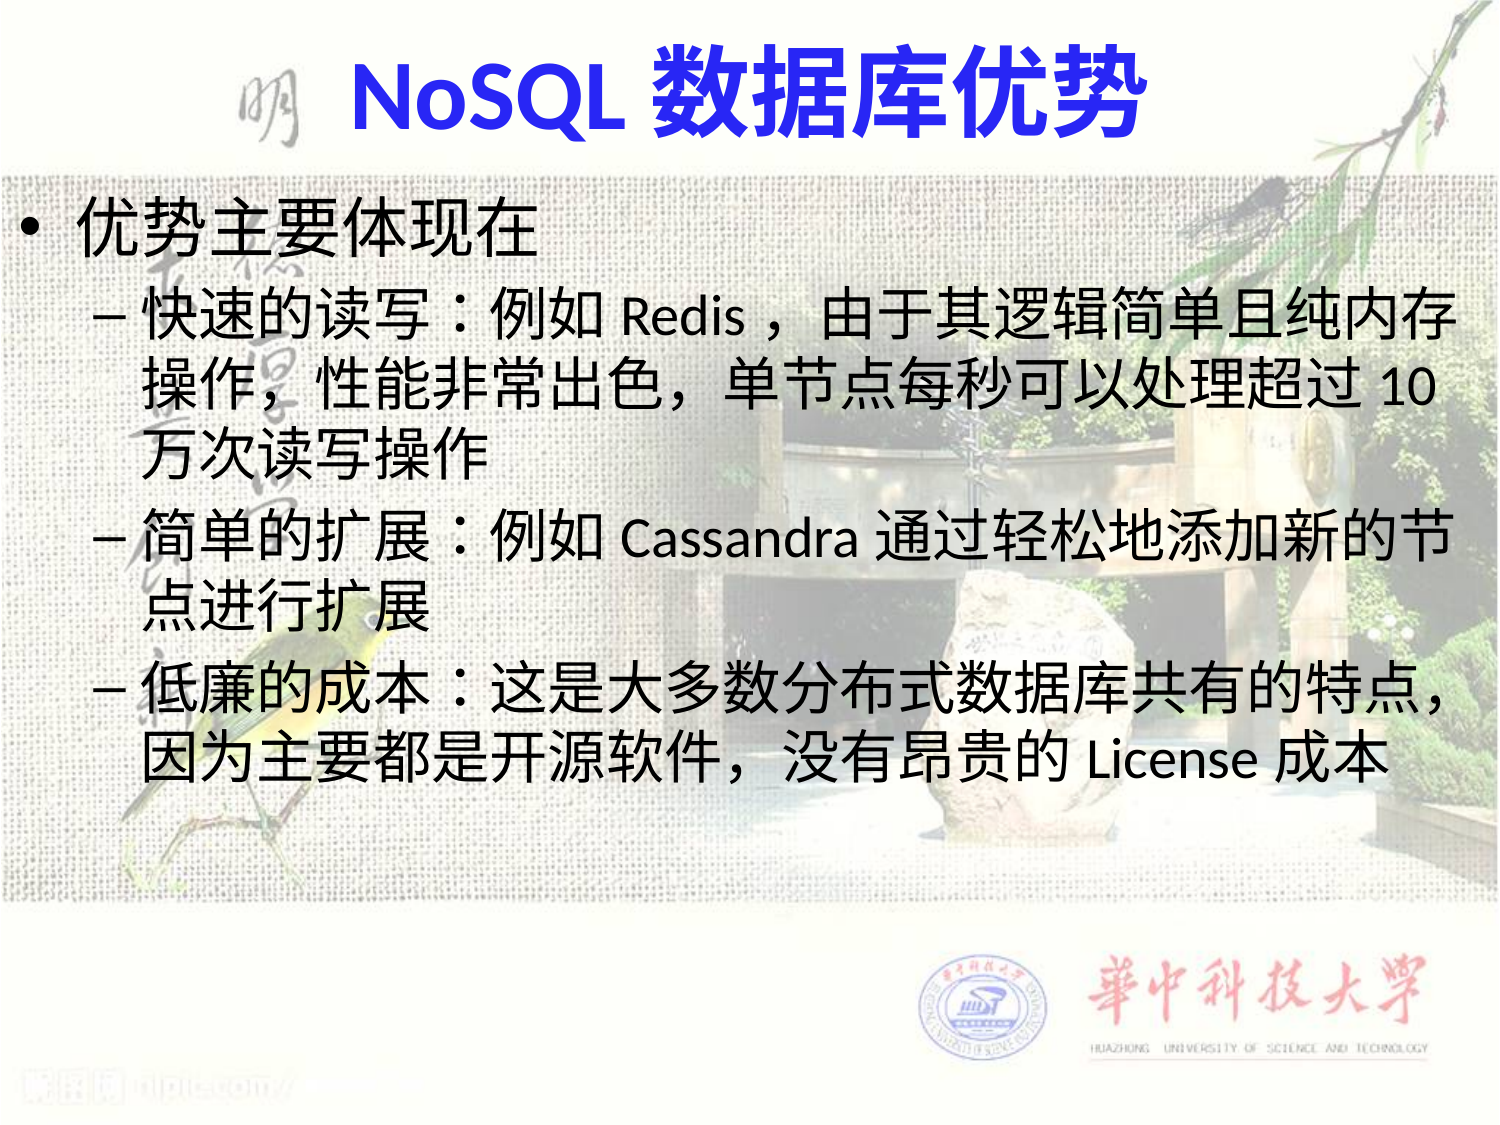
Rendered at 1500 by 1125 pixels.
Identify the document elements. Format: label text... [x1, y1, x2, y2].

list 优势主要体现在 快速的读写：例如Redis，由于其逻辑简单且纯内存操作，性能非常出色，单节点每秒可以处理超过10万次读写操作 简单的扩展：例如Cassandra通过轻松地添加新的节点进行扩展 低廉的成本：这是大多数分布式数据库共有的特点，因为主要都是开源软件，没有昂贵的License成本 [3, 178, 1500, 921]
title NoSQL数据库优势 [0, 0, 1500, 183]
picture [1, 183, 1499, 1125]
